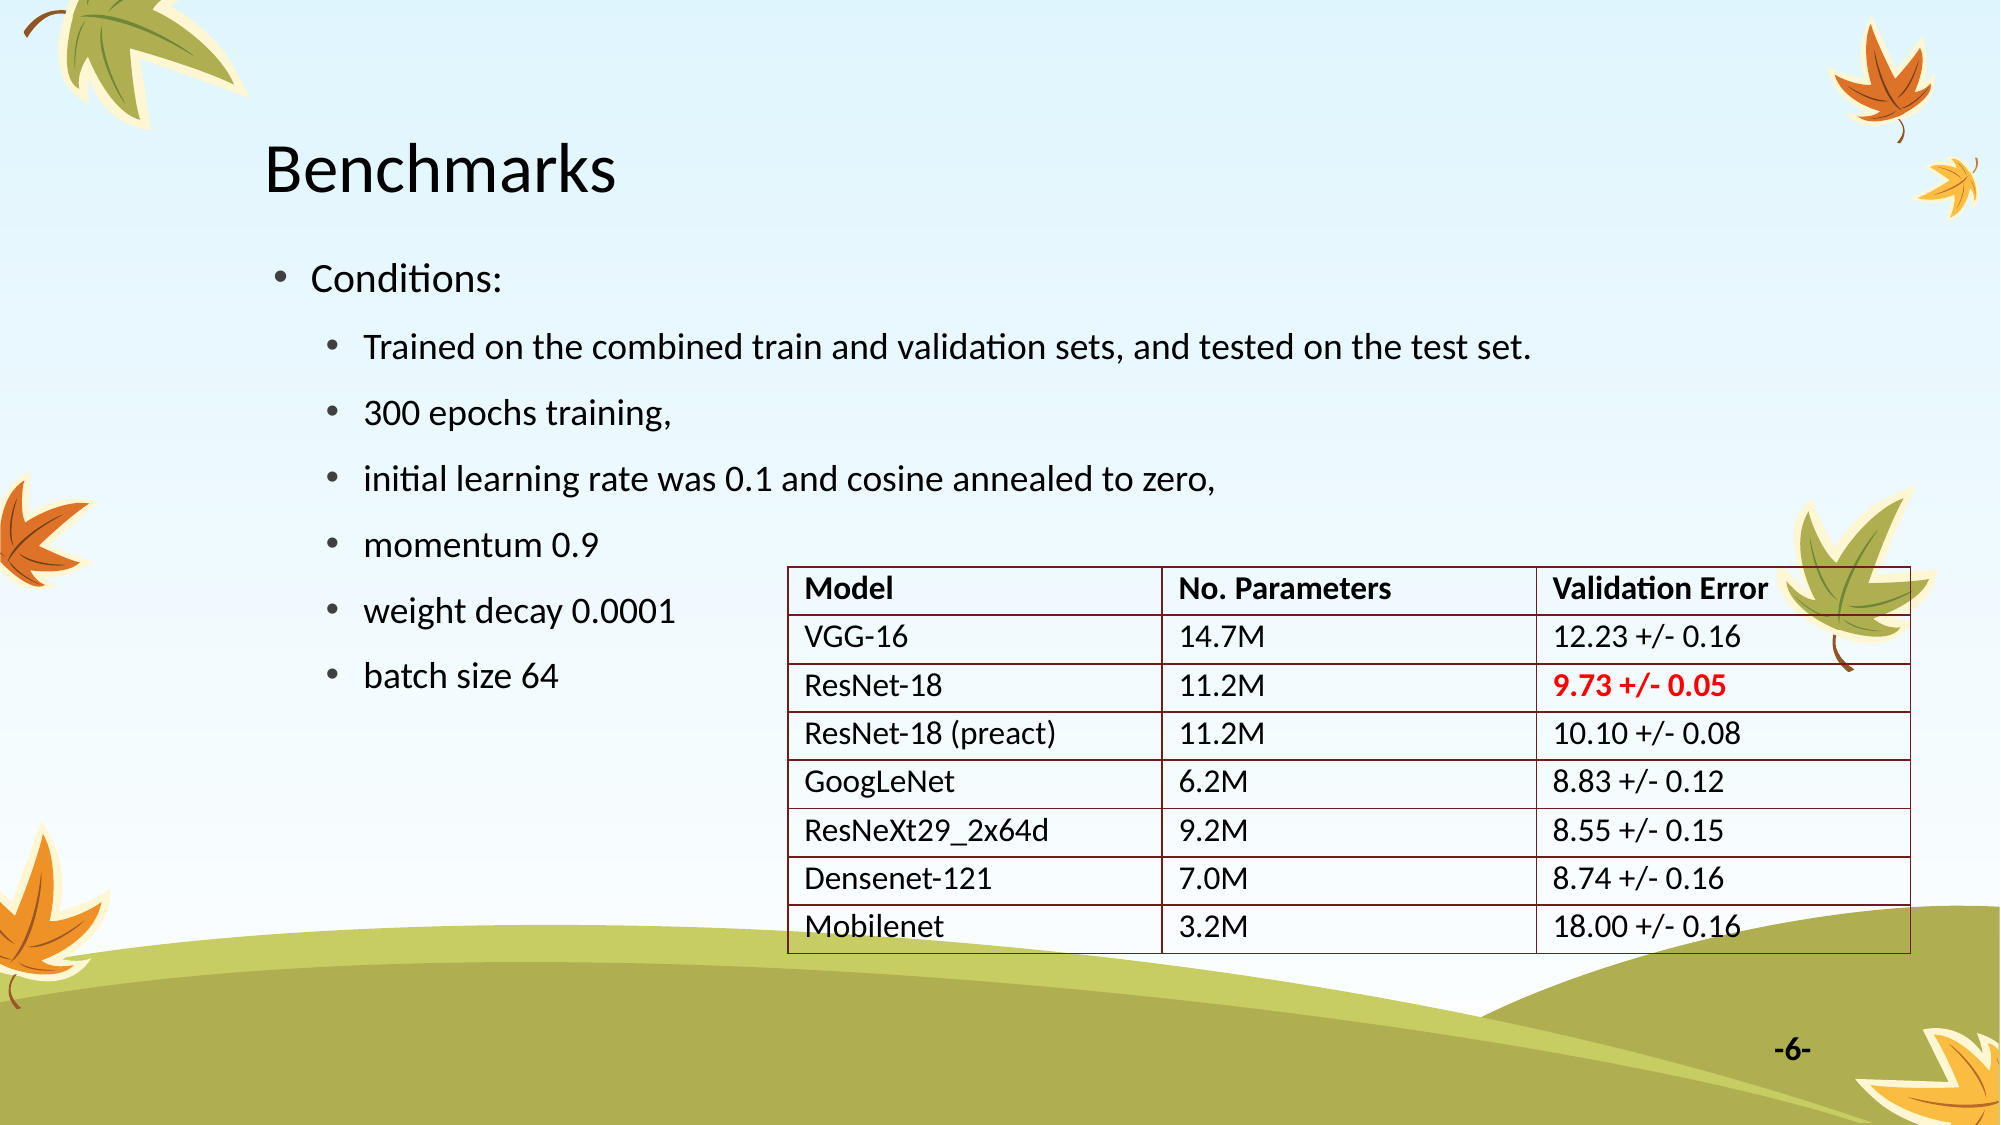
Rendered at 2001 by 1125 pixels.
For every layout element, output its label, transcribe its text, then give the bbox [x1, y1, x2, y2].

table_cell 11.2M [1163, 665, 1536, 711]
table_cell Densenet-121 [789, 858, 1161, 904]
table_cell 8.55 +/- 0.15 [1537, 809, 1910, 856]
title Benchmarks [249, 12, 1749, 216]
table_cell ResNeXt29_2x64d [789, 809, 1161, 856]
table_cell 18.00 +/- 0.16 [1537, 906, 1910, 953]
table_header No. Parameters [1163, 568, 1536, 614]
table_cell 3.2M [1163, 906, 1536, 953]
table_cell 6.2M [1163, 761, 1536, 808]
table_cell 12.23 +/- 0.16 [1537, 616, 1910, 663]
table_cell VGG-16 [789, 616, 1161, 663]
table_cell ResNet-18 (preact) [789, 713, 1161, 759]
table_cell 8.74 +/- 0.16 [1537, 858, 1910, 904]
table_cell 10.10 +/- 0.08 [1537, 713, 1910, 759]
table_cell GoogLeNet [789, 761, 1161, 808]
table_cell 9.73 +/- 0.05 [1537, 665, 1910, 711]
table_cell 14.7M [1163, 616, 1536, 663]
table_header Validation Error [1537, 568, 1910, 614]
table_cell 11.2M [1163, 713, 1536, 759]
table_header Model [789, 568, 1161, 614]
list Conditions: Trained on the combined train and validation sets, and tested on the test set. 300 epochs training, initial learning rate was 0.1 and cosine annealed to zero, momentum 0.9 weight decay 0.0001 batch size 64 [250, 243, 1750, 925]
table_cell 9.2M [1163, 809, 1536, 856]
table_cell 8.83 +/- 0.12 [1537, 761, 1910, 808]
table_cell Mobilenet [789, 906, 1161, 953]
table_cell 7.0M [1163, 858, 1536, 904]
table_cell ResNet-18 [789, 665, 1161, 711]
